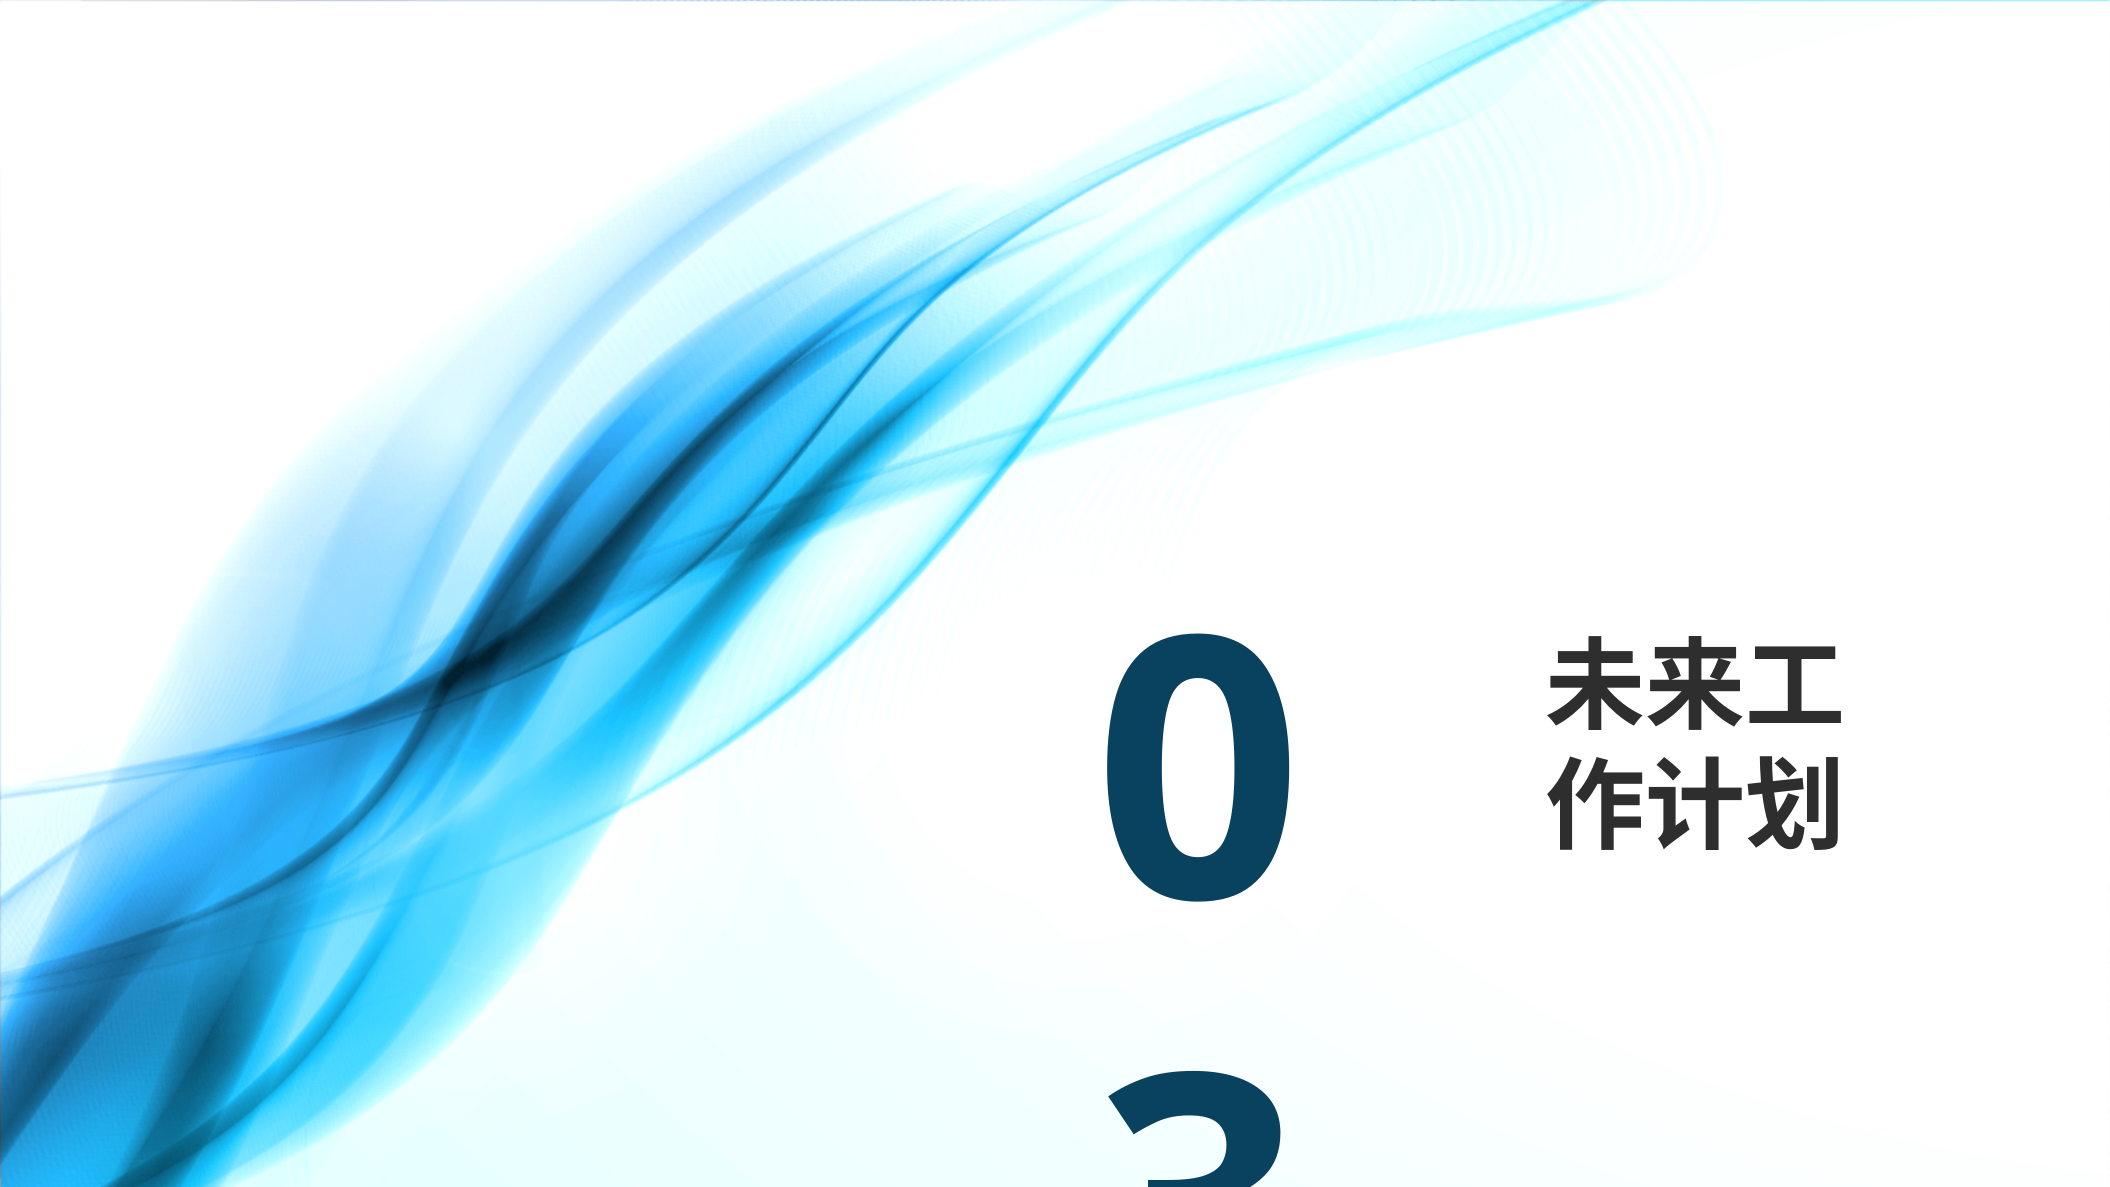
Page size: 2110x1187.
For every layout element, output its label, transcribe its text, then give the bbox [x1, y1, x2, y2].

text_box 03 [976, 525, 1422, 979]
text_box [0, 0, 2110, 1187]
text_box 未来工 作计划 [1422, 614, 1973, 760]
